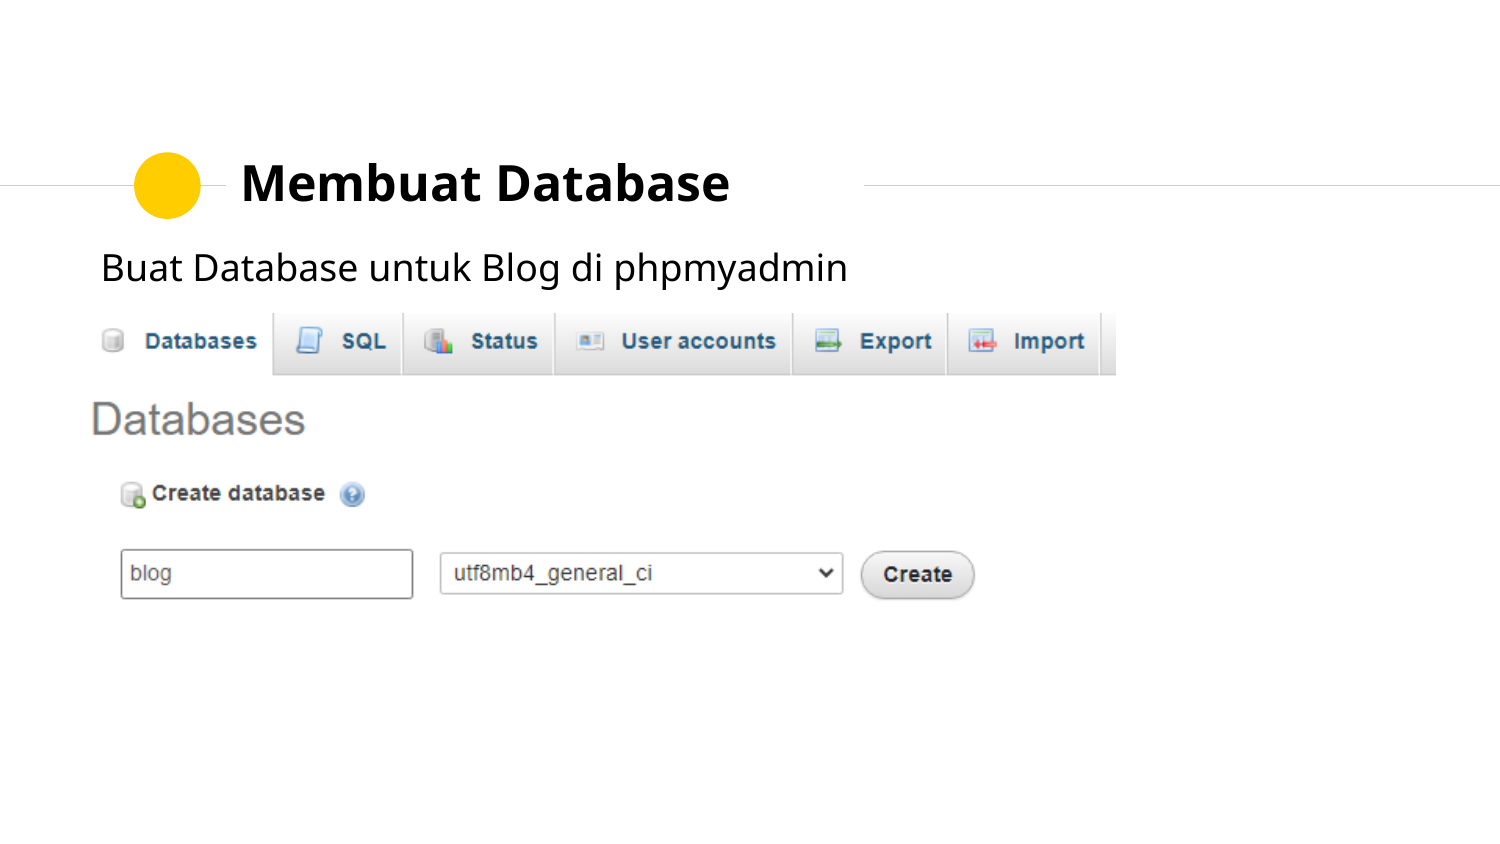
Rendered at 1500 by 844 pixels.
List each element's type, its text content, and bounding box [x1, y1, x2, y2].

title Membuat Database [225, 136, 862, 209]
text_box Buat Database untuk Blog di phpmyadmin [85, 236, 1426, 296]
picture [85, 313, 1116, 613]
